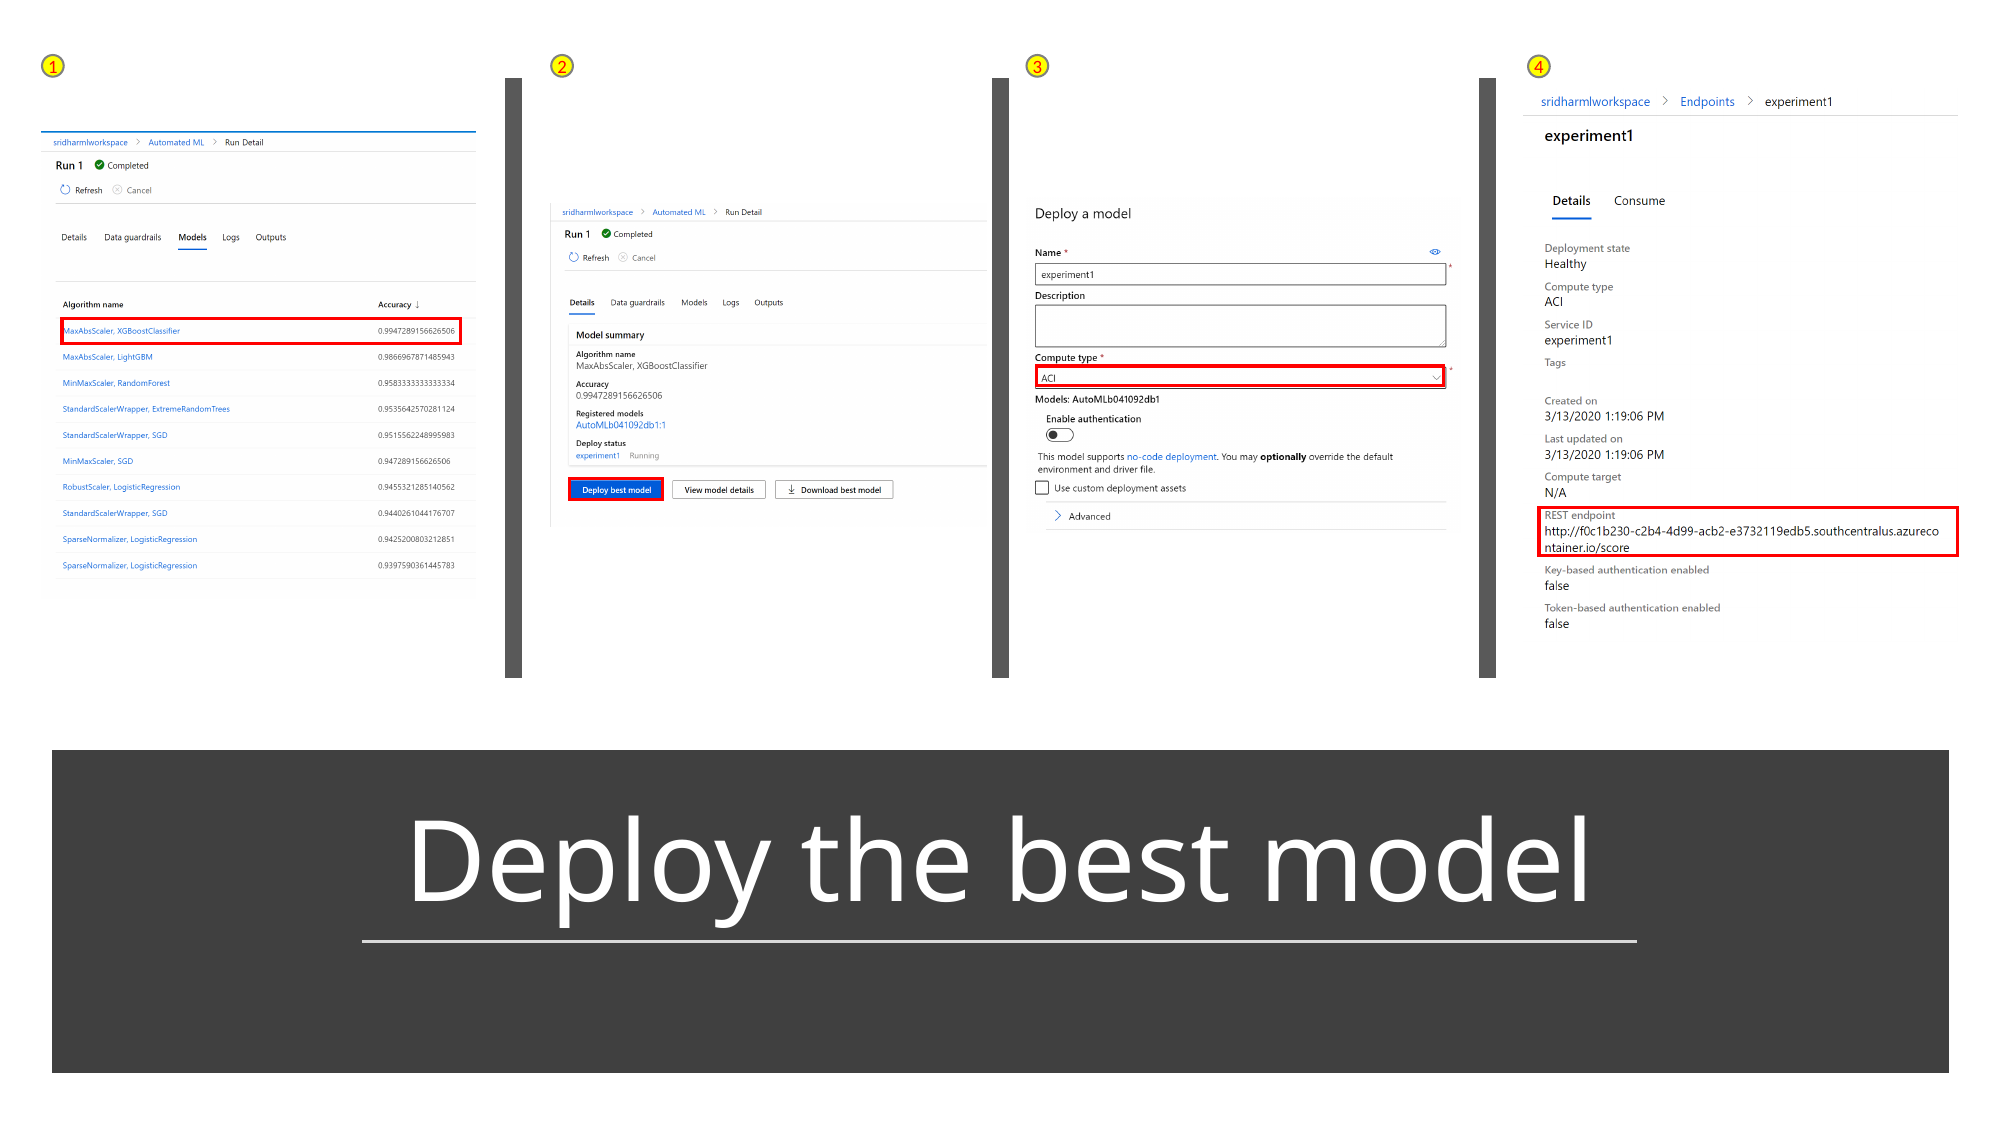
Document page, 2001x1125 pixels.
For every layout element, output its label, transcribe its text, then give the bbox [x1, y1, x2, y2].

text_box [1026, 54, 1461, 533]
title Deploy the best model [86, 780, 1914, 933]
text_box [61, 759, 1939, 1064]
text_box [41, 54, 476, 599]
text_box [550, 54, 988, 527]
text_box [1523, 55, 1958, 642]
